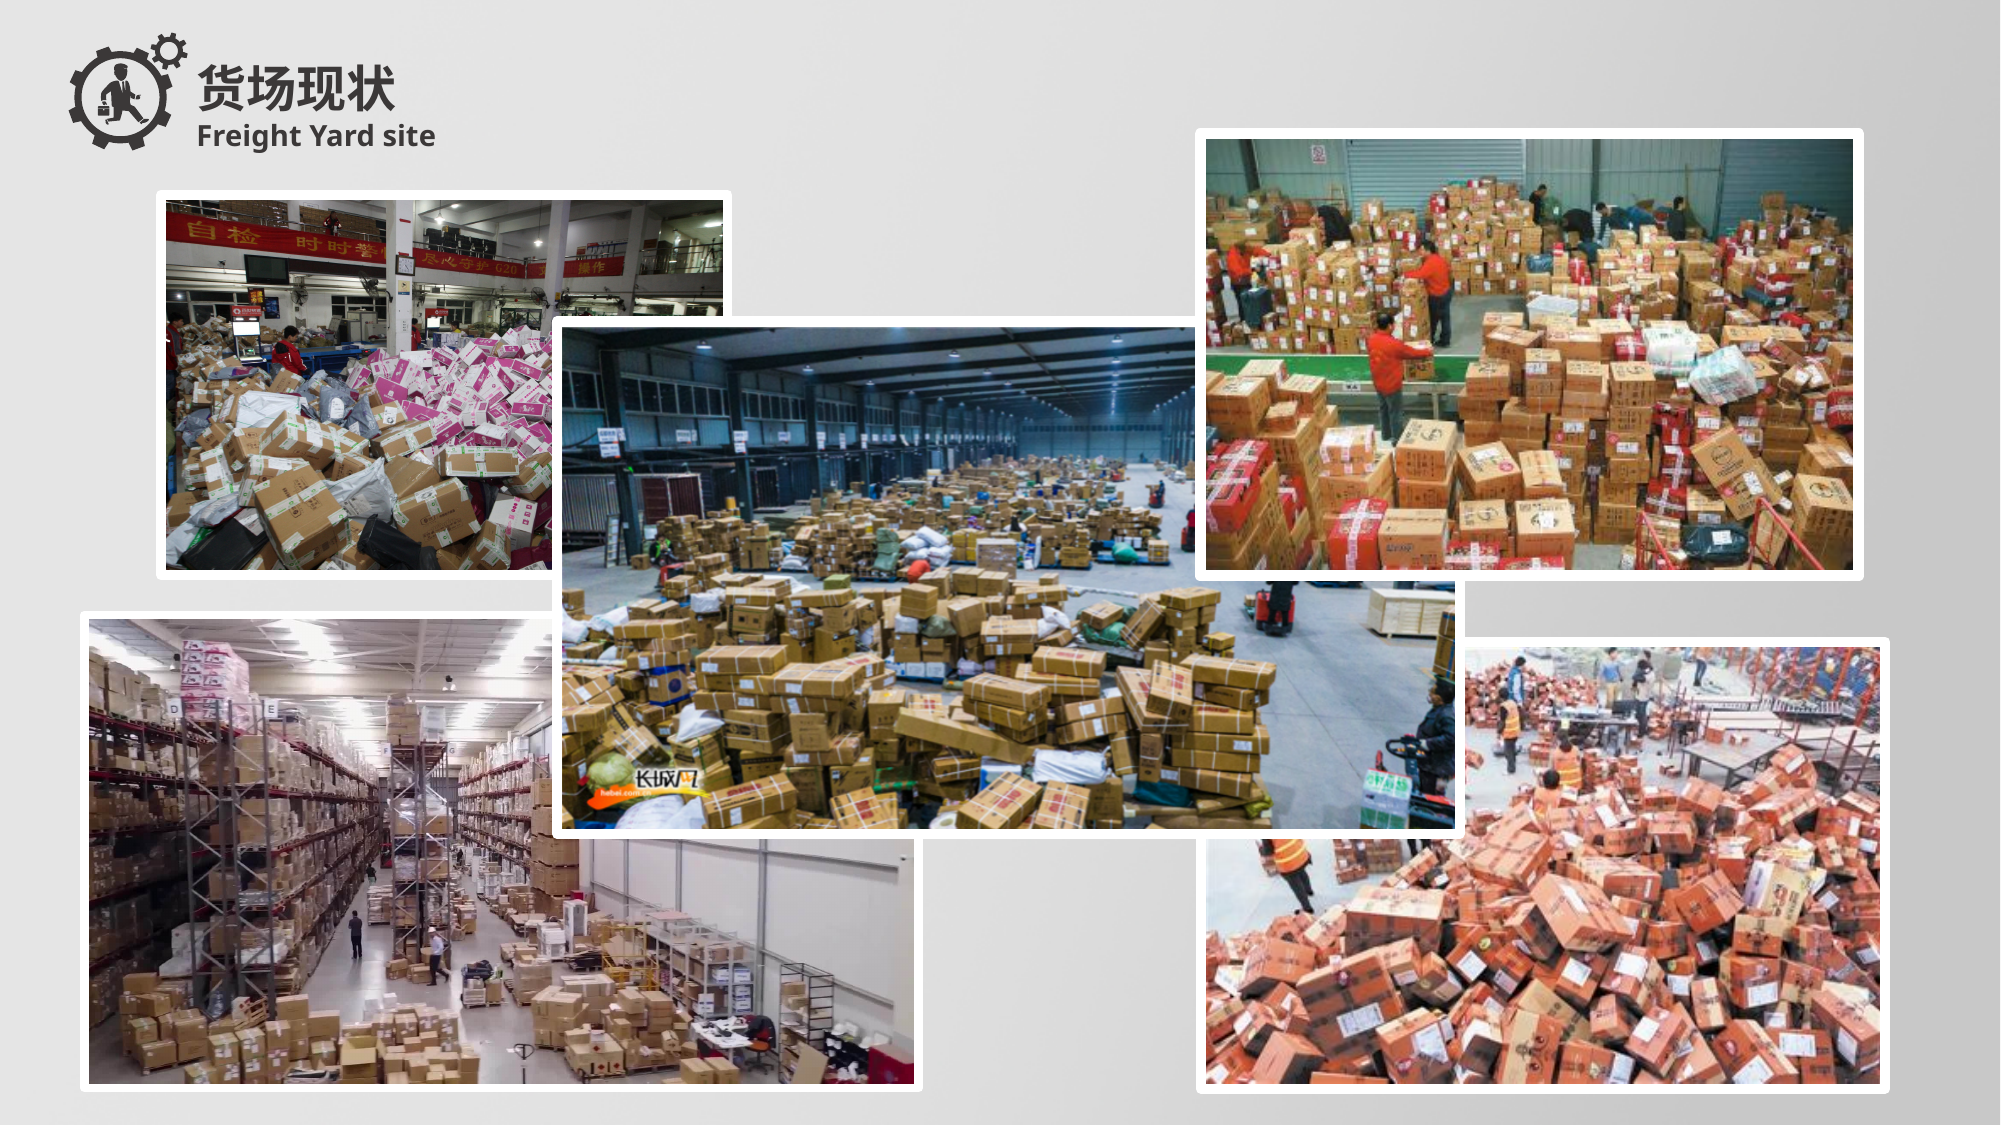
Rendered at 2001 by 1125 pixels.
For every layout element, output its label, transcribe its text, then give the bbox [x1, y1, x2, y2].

picture [0, 0, 2001, 1125]
text_box 货场现状 Freight Yard site [181, 65, 879, 144]
text_box [68, 32, 188, 151]
